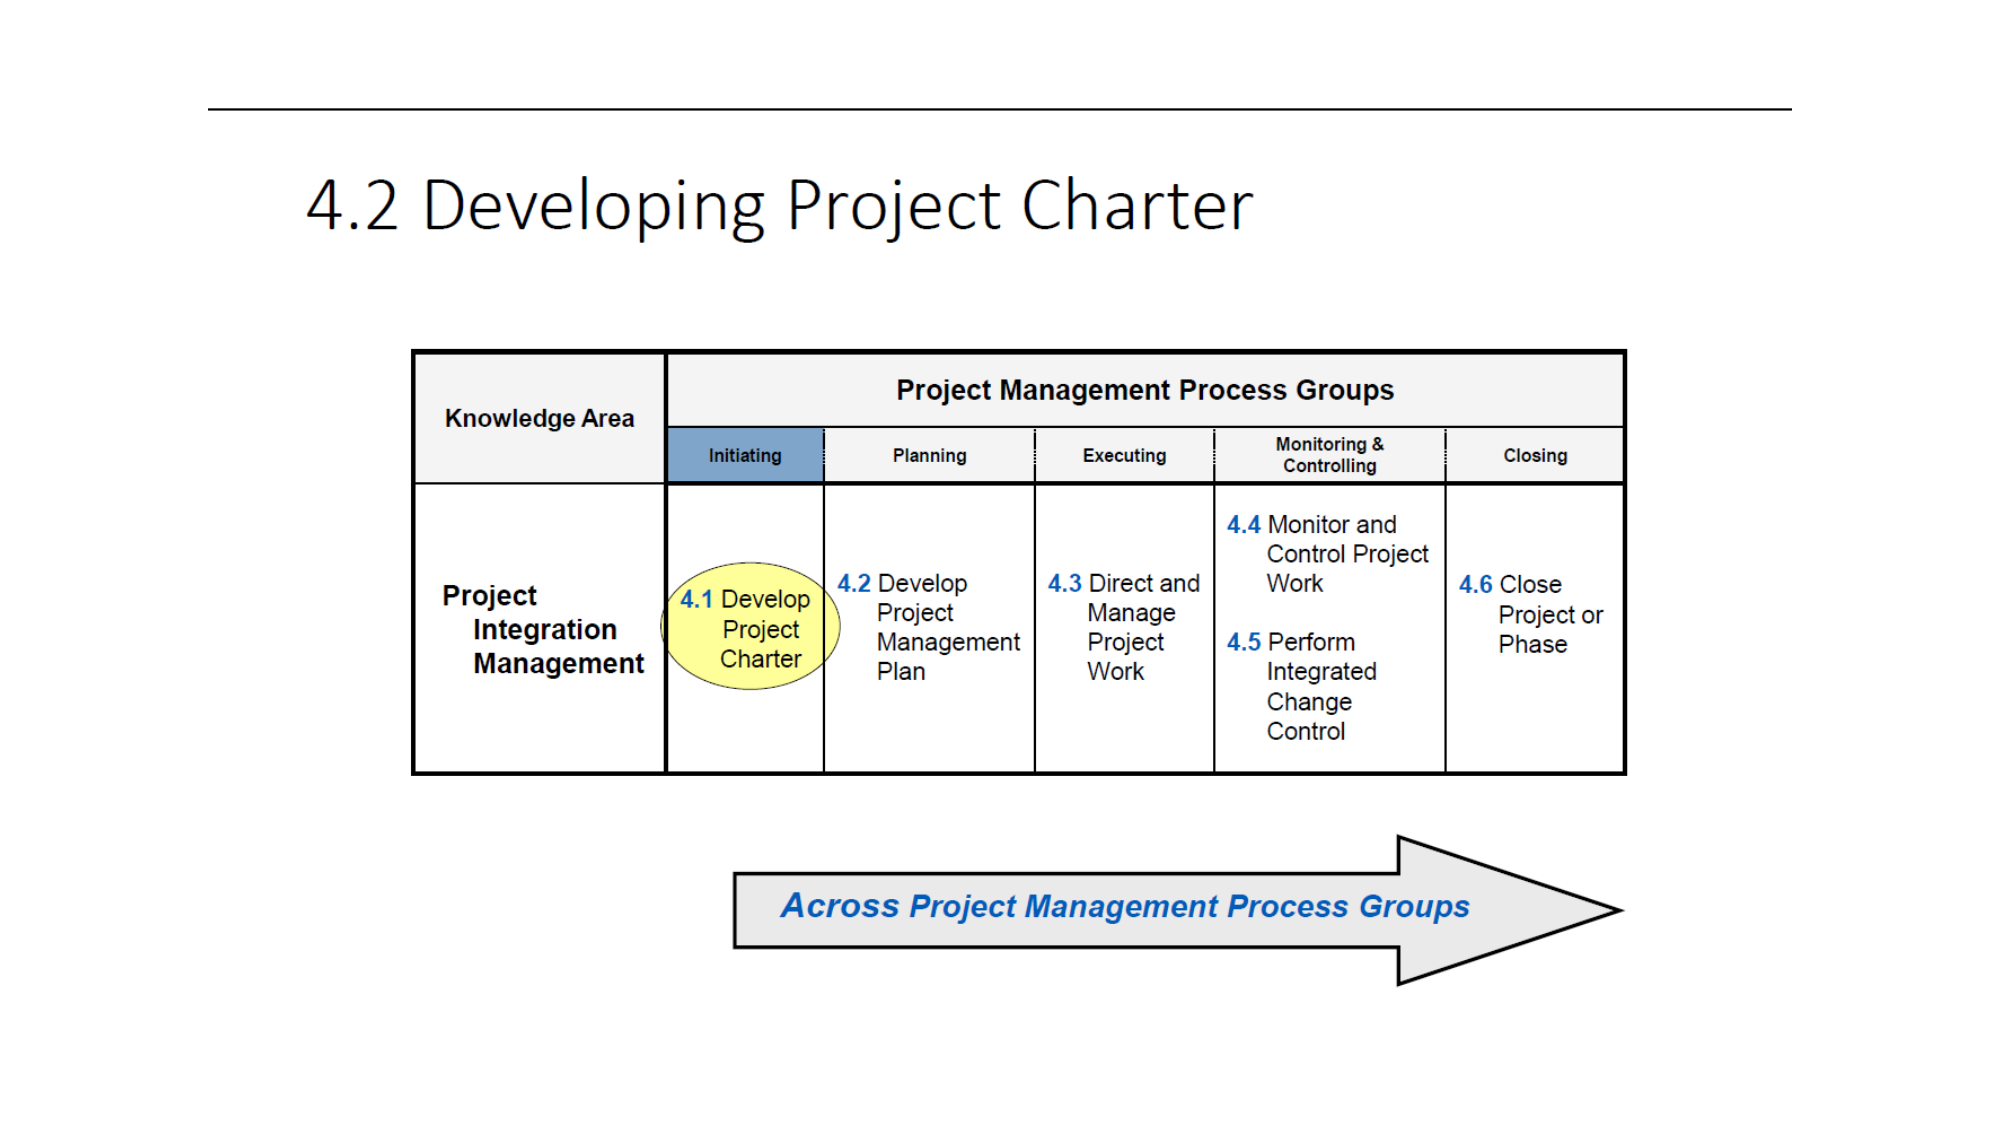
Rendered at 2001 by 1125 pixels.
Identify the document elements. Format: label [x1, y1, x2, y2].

list [208, 104, 1792, 1020]
